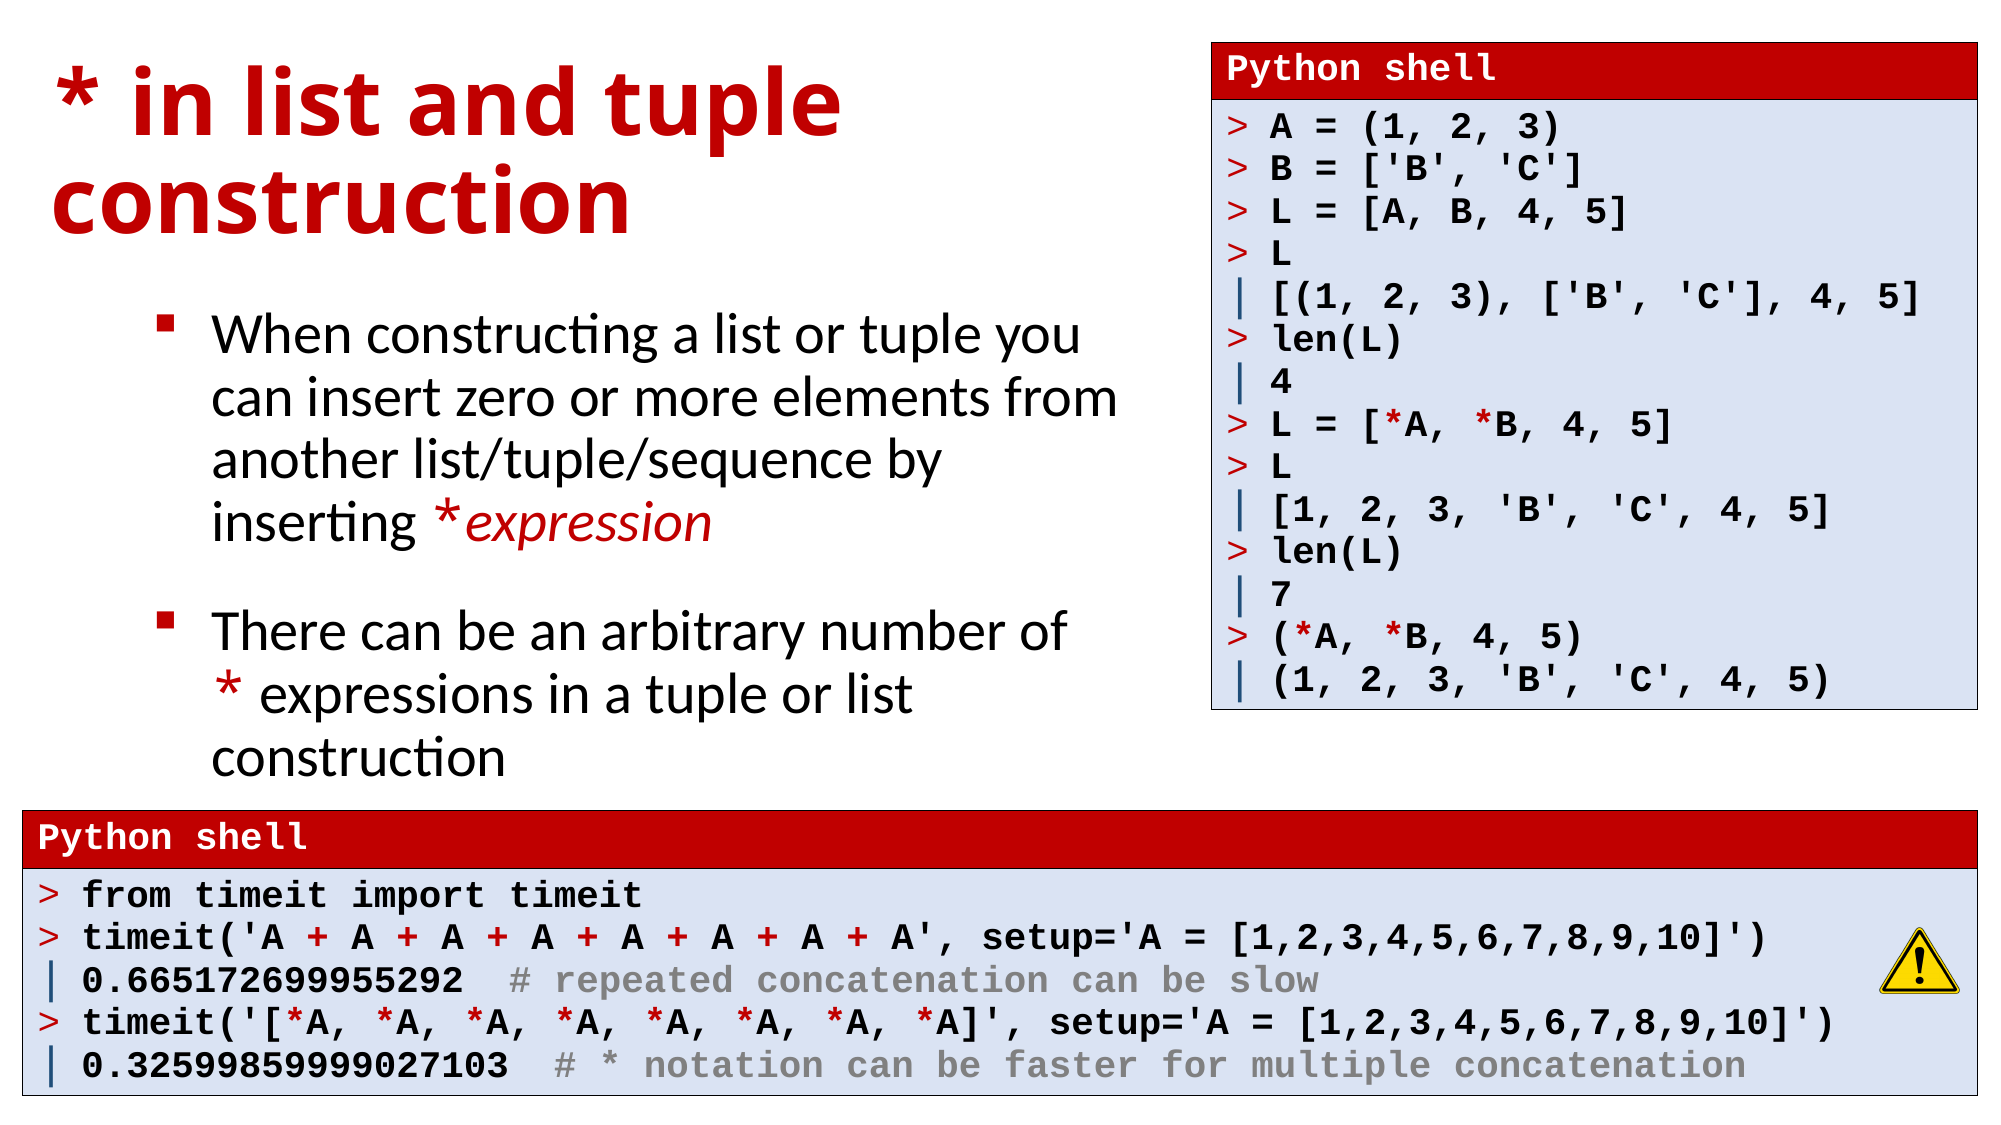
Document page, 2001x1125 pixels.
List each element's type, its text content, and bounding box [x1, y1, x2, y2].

picture [1879, 927, 1960, 994]
table_header Python shell [1212, 43, 1977, 99]
table_cell A = (1, 2, 3) B = ['B', 'C'] L = [A, B, 4, 5] L [(1, 2, 3), ['B', 'C'], 4, 5] len(L) 4 L = [*A, *B, 4, 5] L [1, 2, 3, 'B', 'C', 4, 5] len(L) 7 (*A, *B, 4, 5) (1, 2, 3, 'B', 'C', 4, 5) [1212, 100, 1977, 709]
table_header Python shell [23, 811, 1977, 868]
table_cell from timeit import timeit timeit('A + A + A + A + A + A + A + A', setup='A = [1,2,3,4,5,6,7,8,9,10]') 0.665172699955292 # repeated concatenation can be slow timeit('[*A, *A, *A, *A, *A, *A, *A, *A]', setup='A = [1,2,3,4,5,6,7,8,9,10]') 0.32599859999027103 # * notation can be faster for multiple concatenation [23, 869, 1977, 1095]
list When constructing a list or tuple you can insert zero or more elements from another list/tuple/sequence by inserting *expression There can be an arbitrary number of * expressions in a tuple or list construction [137, 295, 1158, 810]
title * in list and tuple construction [35, 46, 1185, 264]
